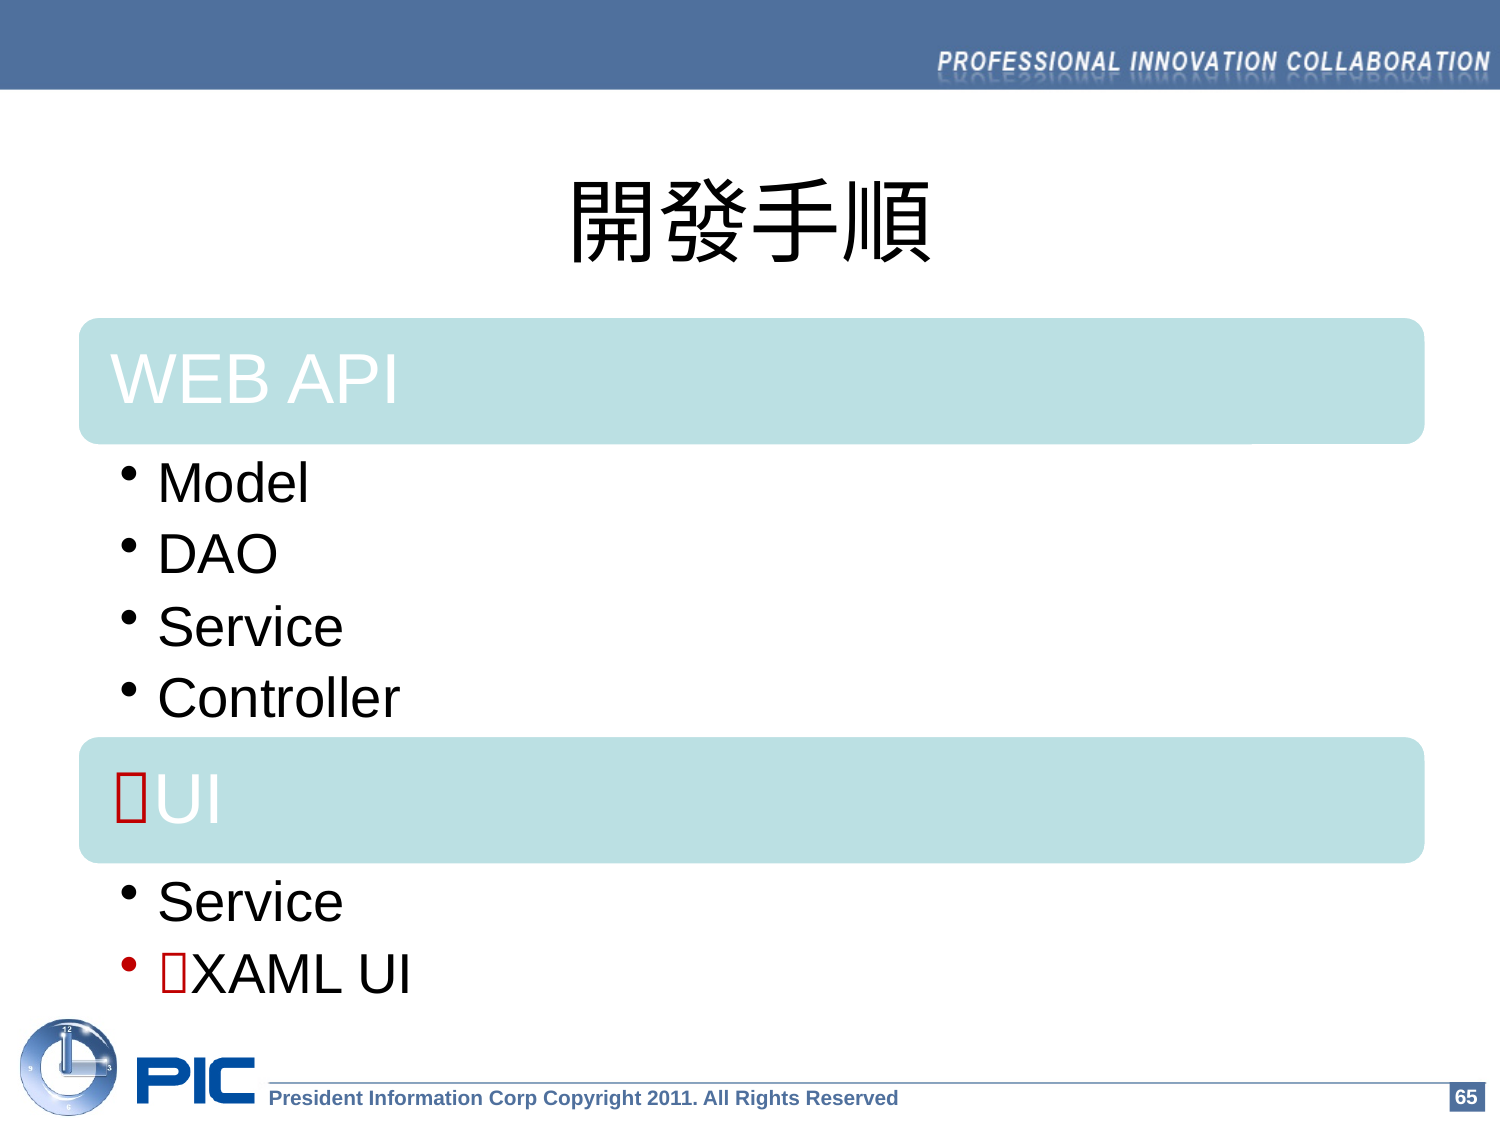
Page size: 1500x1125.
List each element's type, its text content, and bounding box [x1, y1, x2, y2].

title 開發手順 [74, 125, 1426, 314]
picture [0, 0, 1500, 1125]
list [76, 314, 1427, 1012]
